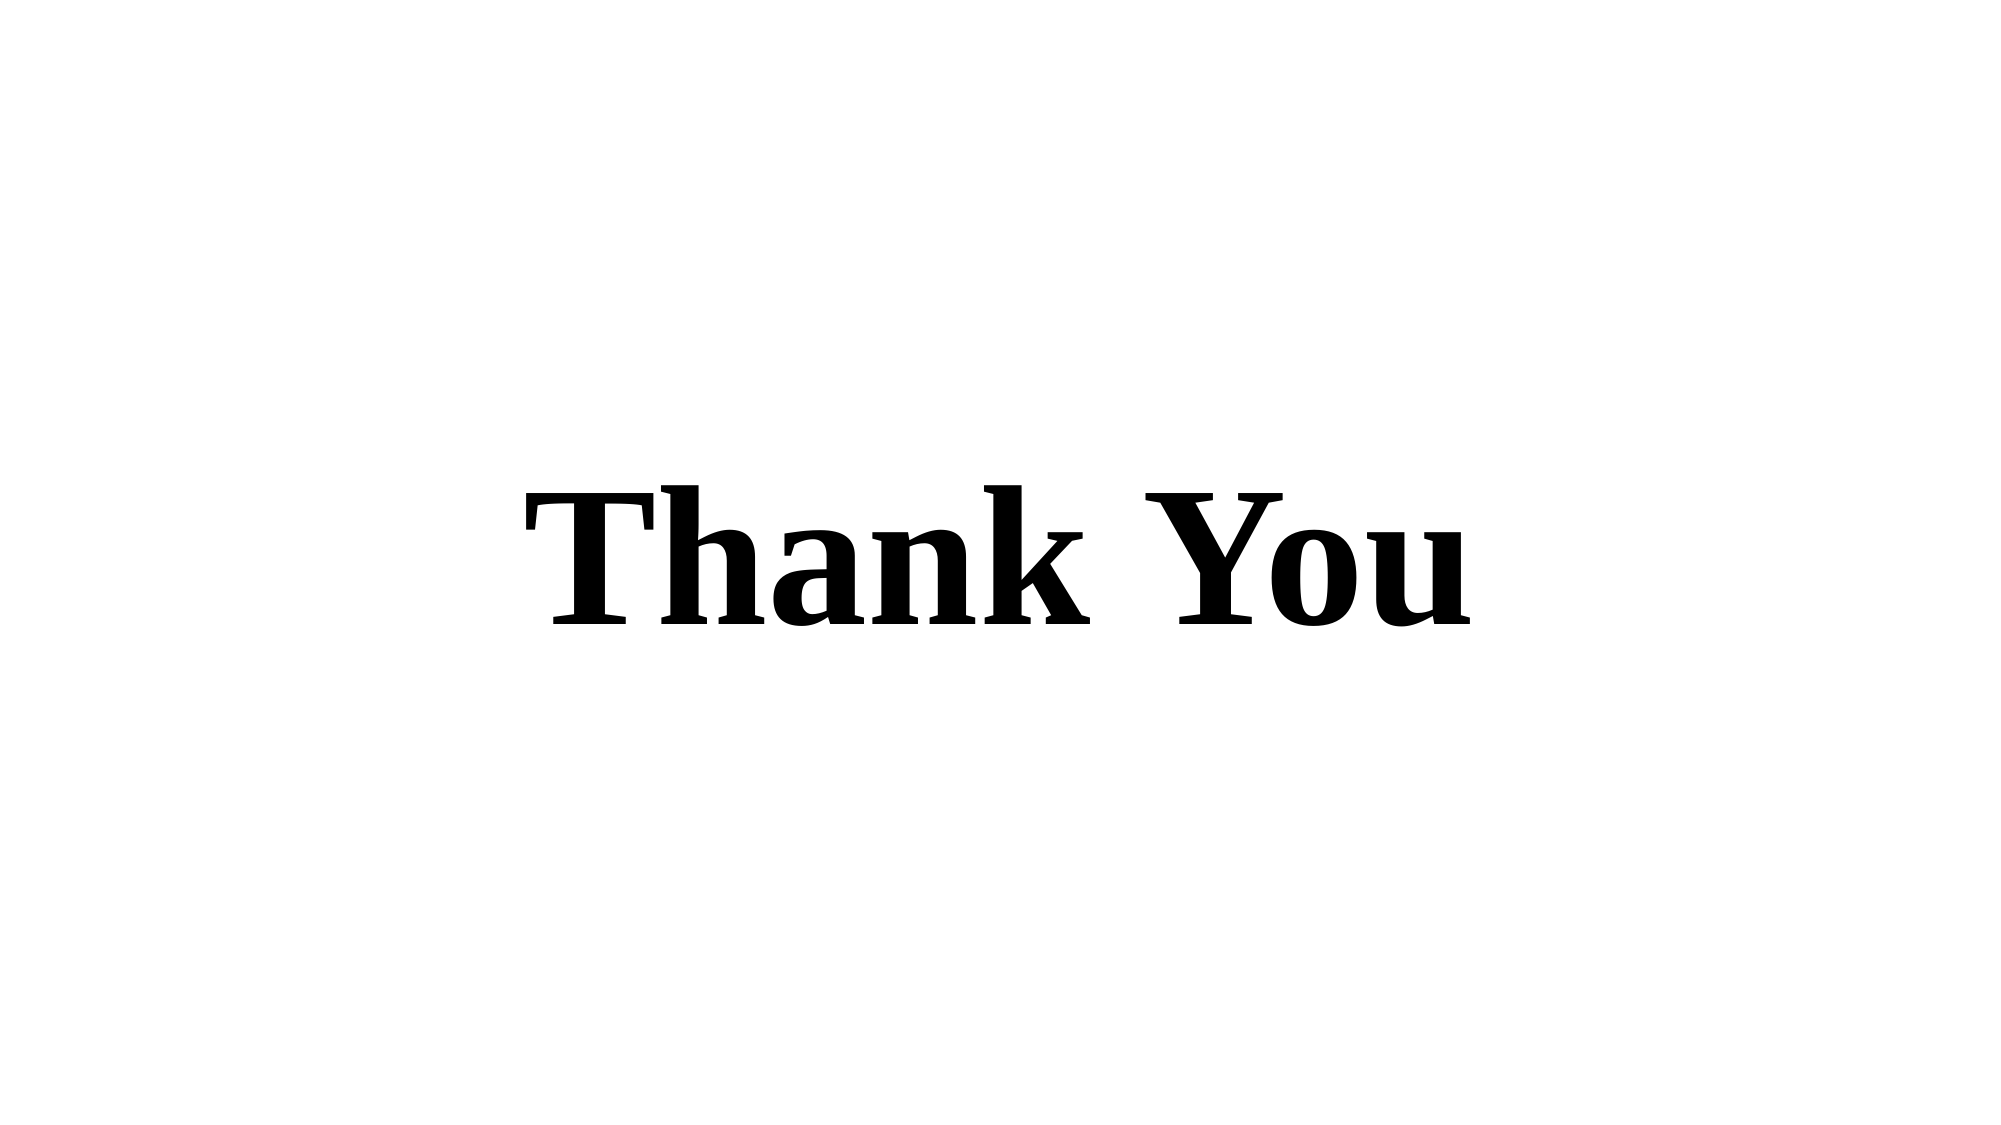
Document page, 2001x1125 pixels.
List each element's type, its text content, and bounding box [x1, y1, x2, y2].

title Thank You [150, 388, 1850, 676]
